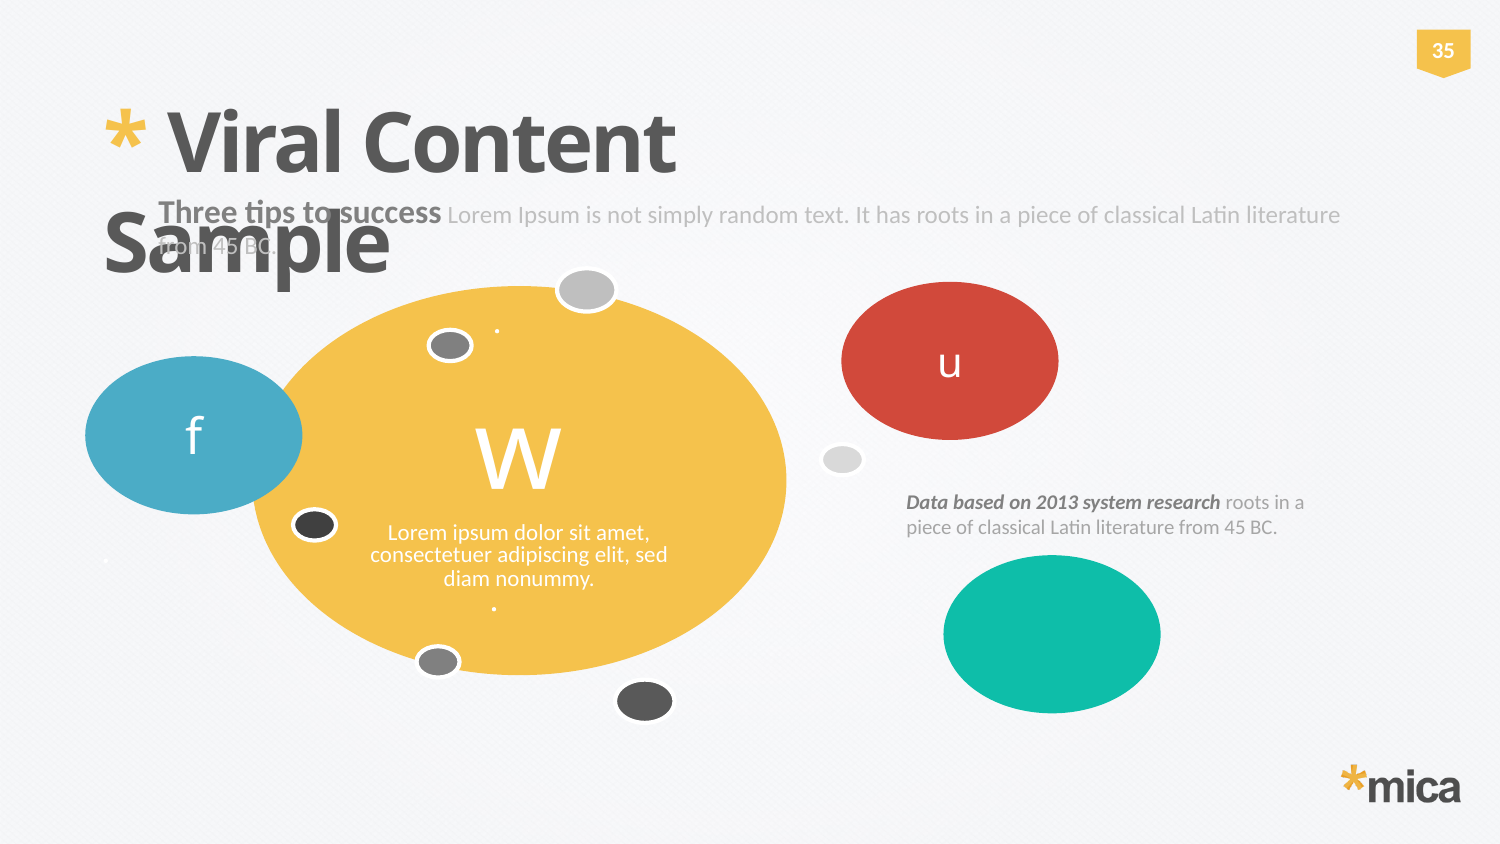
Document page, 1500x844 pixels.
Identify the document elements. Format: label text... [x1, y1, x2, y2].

text_box * Viral Content Sample [88, 81, 999, 157]
text_box Three tips to success Lorem Ipsum is not simply random text. It has roots in a piece of classical Latin literature from 45 BC. [143, 182, 1365, 268]
text_box Data based on 2013 system research roots in a piece of classical Latin literature from 45 BC. [1166, 480, 1321, 546]
text_box 35 [1414, 27, 1473, 81]
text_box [64, 268, 1161, 724]
picture [0, 0, 1500, 844]
